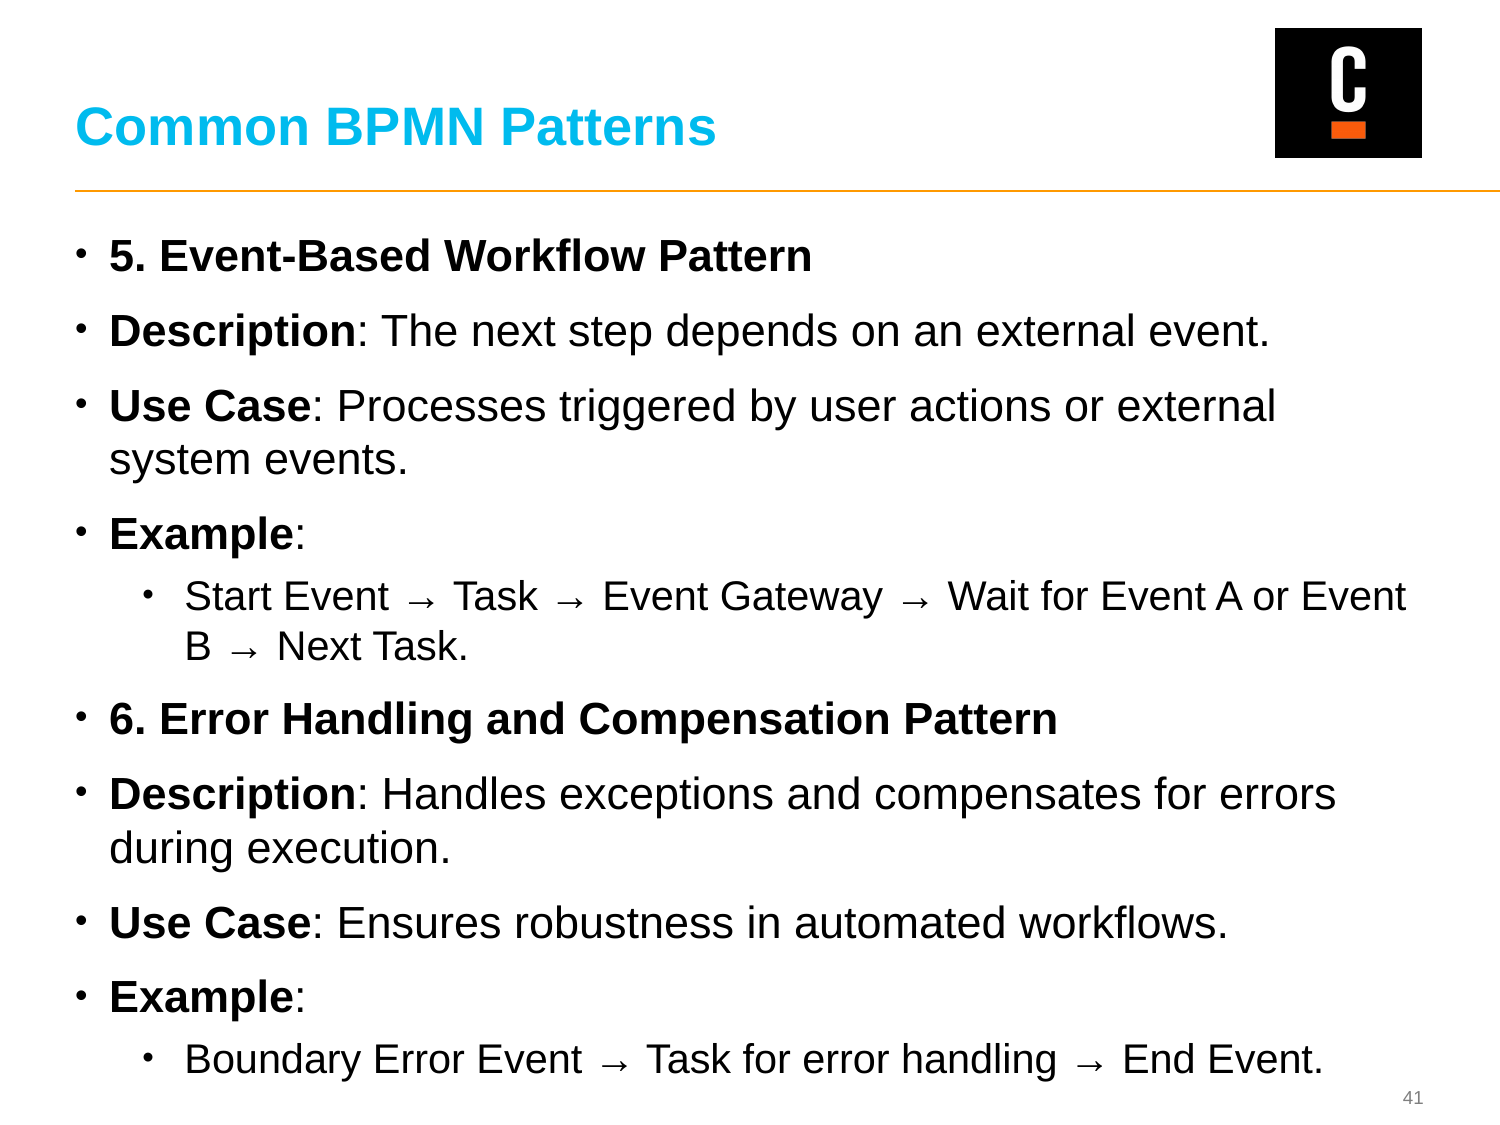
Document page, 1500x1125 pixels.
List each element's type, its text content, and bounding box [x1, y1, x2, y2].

title Common BPMN Patterns [75, 27, 1422, 157]
list 5. Event-Based Workflow Pattern Description: The next step depends on an external event. Use Case: Processes triggered by user actions or external system events. Example: Start Event → Task → Event Gateway → Wait for Event A or Event B → Next Task. 6. Error Handling and Compensation Pattern Description: Handles exceptions and compensates for errors during execution. Use Case: Ensures robustness in automated workflows. Example: Boundary Error Event → Task for error handling → End Event. [75, 226, 1425, 1088]
